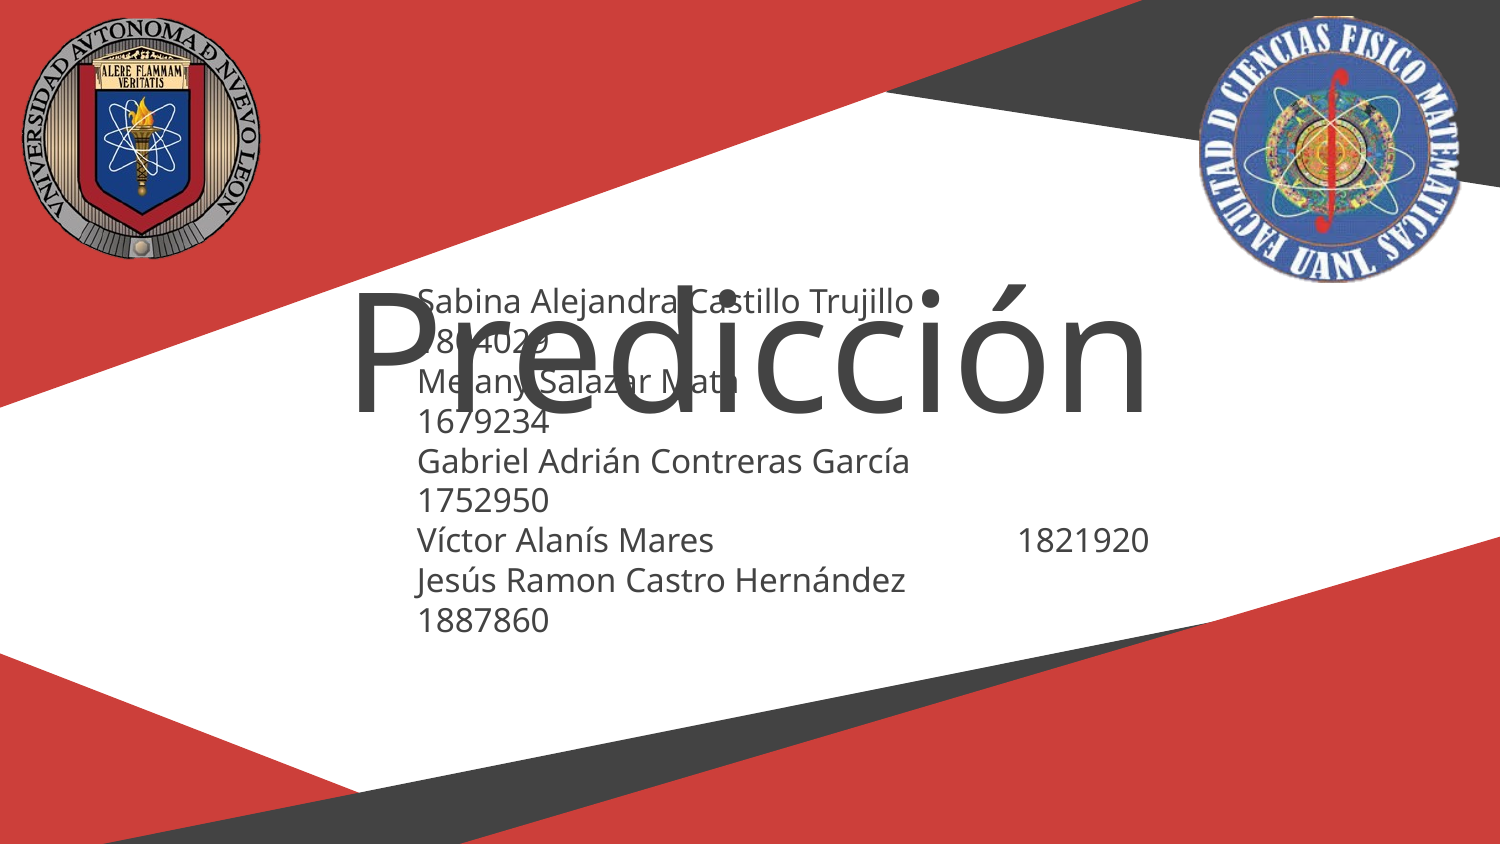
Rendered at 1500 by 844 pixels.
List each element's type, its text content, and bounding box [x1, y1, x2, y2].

title Predicción [200, 323, 1300, 462]
picture [1198, 16, 1470, 299]
title Sabina Alejandra Castillo Trujillo 1804029 Melany Salazar Mata 1679234 Gabriel Adrián Contreras García 1752950 Víctor Alanís Mares 1821920 Jesús Ramon Castro Hernández 1887860 [401, 584, 1199, 655]
picture [0, 0, 286, 284]
